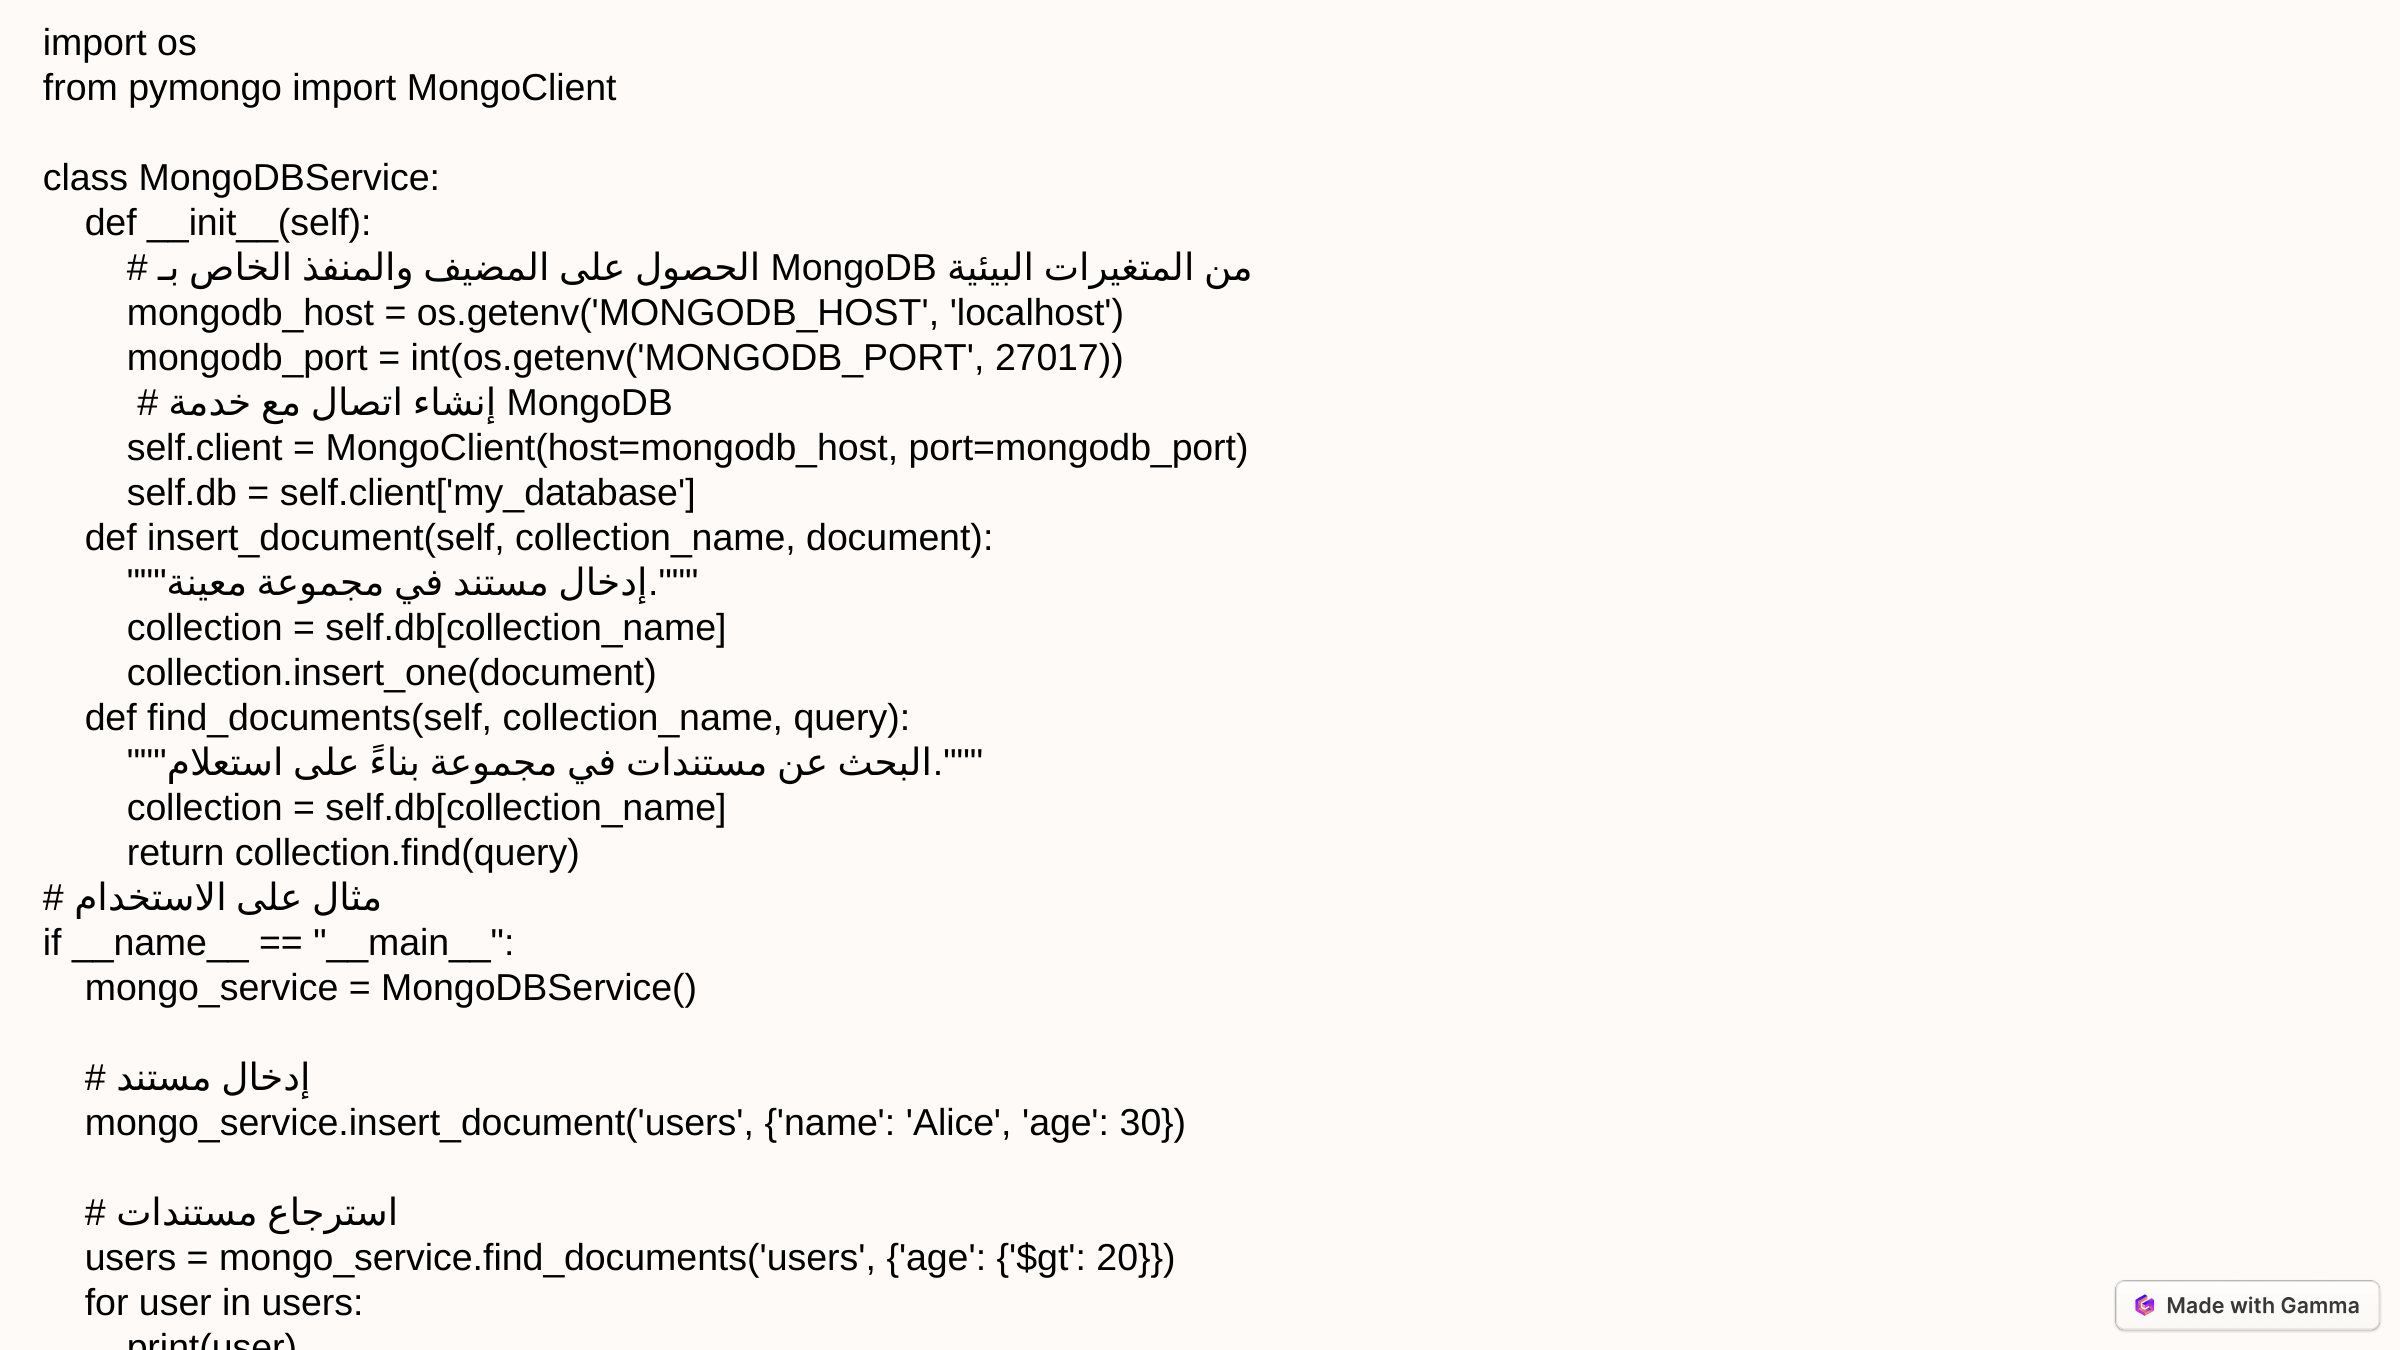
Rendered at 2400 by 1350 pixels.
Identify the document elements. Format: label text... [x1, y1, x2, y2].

text_box import os from pymongo import MongoClient class MongoDBService: def __init__(self): # الحصول على المضيف والمنفذ الخاص بـ MongoDB من المتغيرات البيئية mongodb_host = os.getenv('MONGODB_HOST', 'localhost') mongodb_port = int(os.getenv('MONGODB_PORT', 27017)) # إنشاء اتصال مع خدمة MongoDB self.client = MongoClient(host=mongodb_host, port=mongodb_port) self.db = self.client['my_database'] def insert_document(self, collection_name, document): """إدخال مستند في مجموعة معينة.""" collection = self.db[collection_name] collection.insert_one(document) def find_documents(self, collection_name, query): """البحث عن مستندات في مجموعة بناءً على استعلام.""" collection = self.db[collection_name] return collection.find(query) # مثال على الاستخدام if __name__ == "__main__": mongo_service = MongoDBService() # إدخال مستند mongo_service.insert_document('users', {'name': 'Alice', 'age': 30}) # استرجاع مستندات users = mongo_service.find_documents('users', {'age': {'$gt': 20}}) for user in users: print(user) [28, 10, 2400, 1350]
